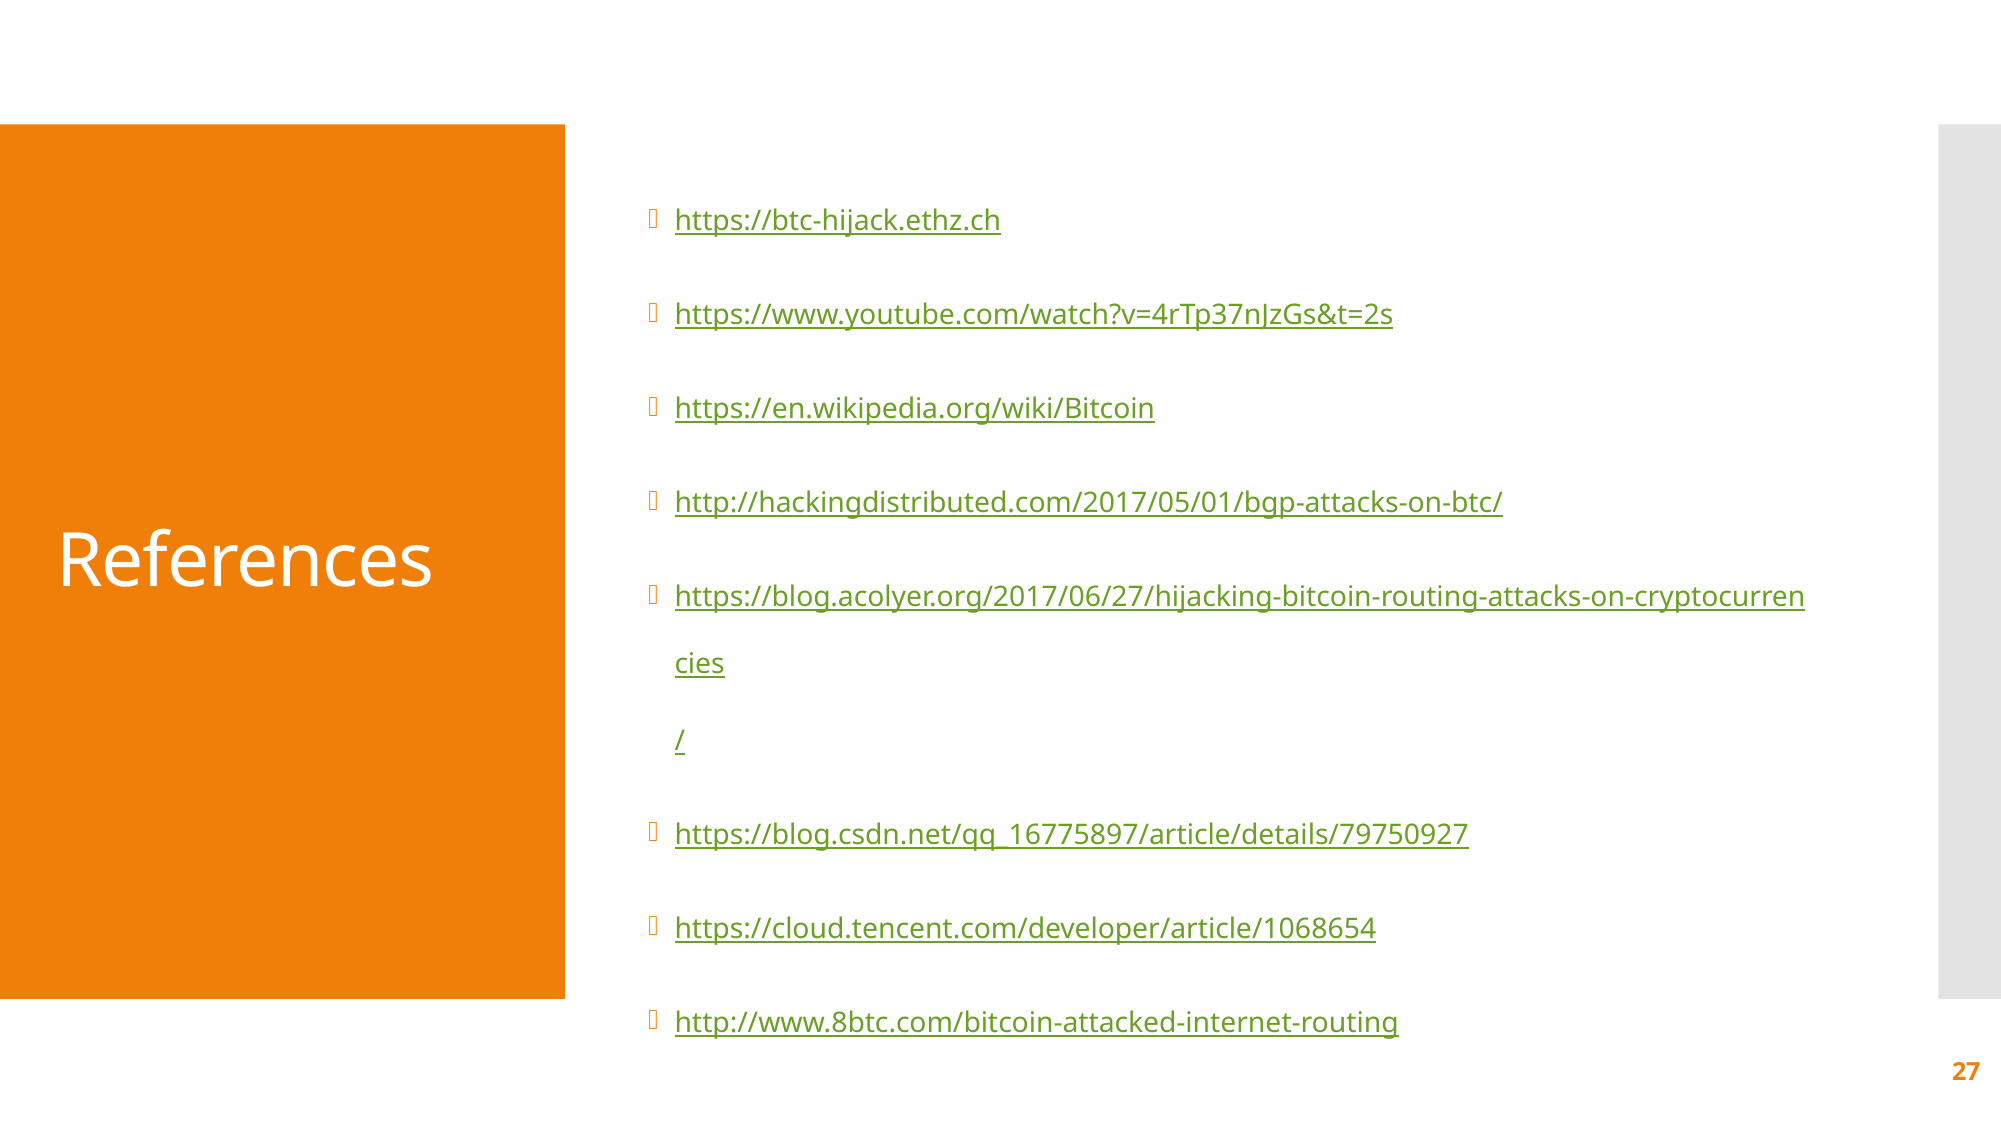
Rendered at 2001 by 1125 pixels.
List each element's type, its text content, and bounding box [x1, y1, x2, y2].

list https://btc-hijack.ethz.ch https://www.youtube.com/watch?v=4rTp37nJzGs&t=2s https://en.wikipedia.org/wiki/Bitcoin http://hackingdistributed.com/2017/05/01/bgp-attacks-on-btc/ https://blog.acolyer.org/2017/06/27/hijacking-bitcoin-routing-attacks-on-cryptocurrencies/ https://blog.csdn.net/qq_16775897/article/details/79750927 https://cloud.tencent.com/developer/article/1068654 http://www.8btc.com/bitcoin-attacked-internet-routing [633, 156, 1834, 997]
title References [41, 184, 525, 940]
slide_number 27 [1744, 1042, 1996, 1103]
